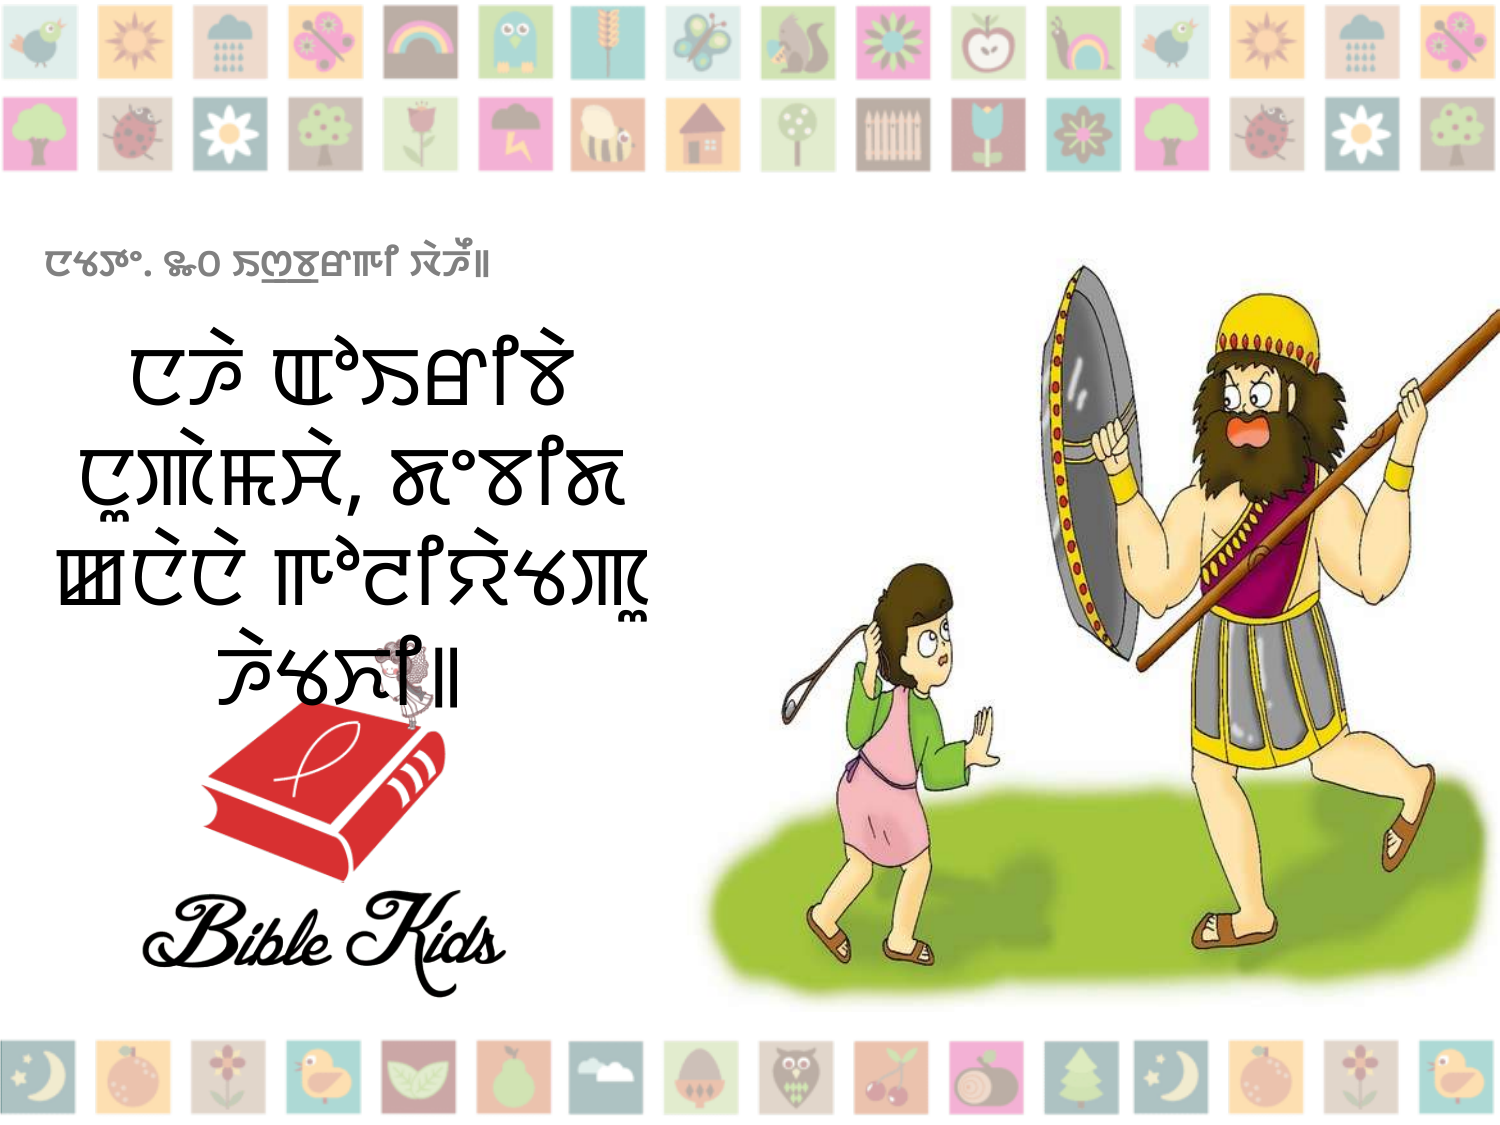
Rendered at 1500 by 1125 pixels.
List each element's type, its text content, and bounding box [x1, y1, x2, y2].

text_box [0, 1028, 1500, 1118]
picture [117, 600, 544, 1027]
text_box ꯅꯍꯥ ꯑꯣꯏꯔꯤꯕꯥ ꯅꯨꯄꯥꯃꯆꯥ, ꯗꯦꯕꯤꯗ ꯀꯅꯥꯅꯥ ꯒꯣꯂꯤꯌꯥꯠꯄꯨ ꯍꯥꯠꯈꯤ꯫ [29, 314, 661, 830]
picture [666, 196, 1500, 1013]
text_box ꯅꯠꯇꯦ. ꯳꯰ ꯏꯁ꯭ꯕꯔꯒꯤ ꯋꯥꯍꯩ꯫ [29, 231, 526, 292]
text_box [0, 3, 1500, 181]
